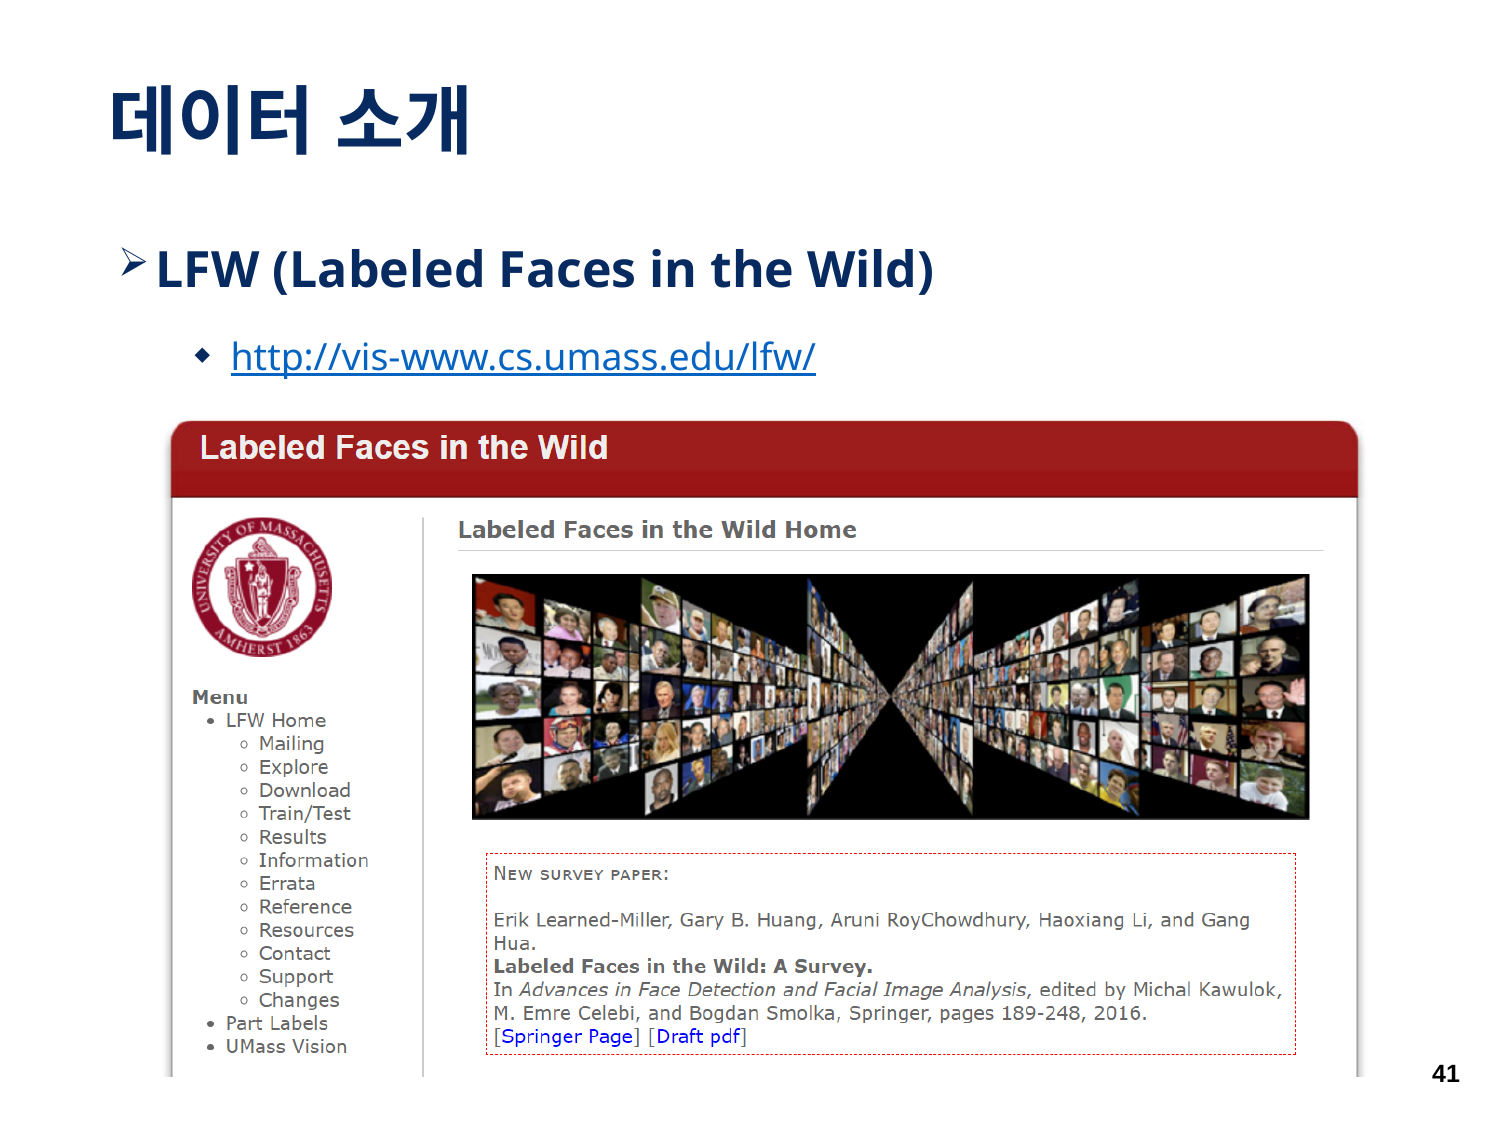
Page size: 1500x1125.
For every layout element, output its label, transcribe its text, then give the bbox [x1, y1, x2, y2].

list LFW (Labeled Faces in the Wild) http://vis-www.cs.umass.edu/lfw/ [103, 199, 1397, 1053]
slide_number 41 [1396, 1042, 1475, 1103]
title 데이터 소개 [93, 48, 1387, 200]
picture [151, 408, 1378, 1077]
